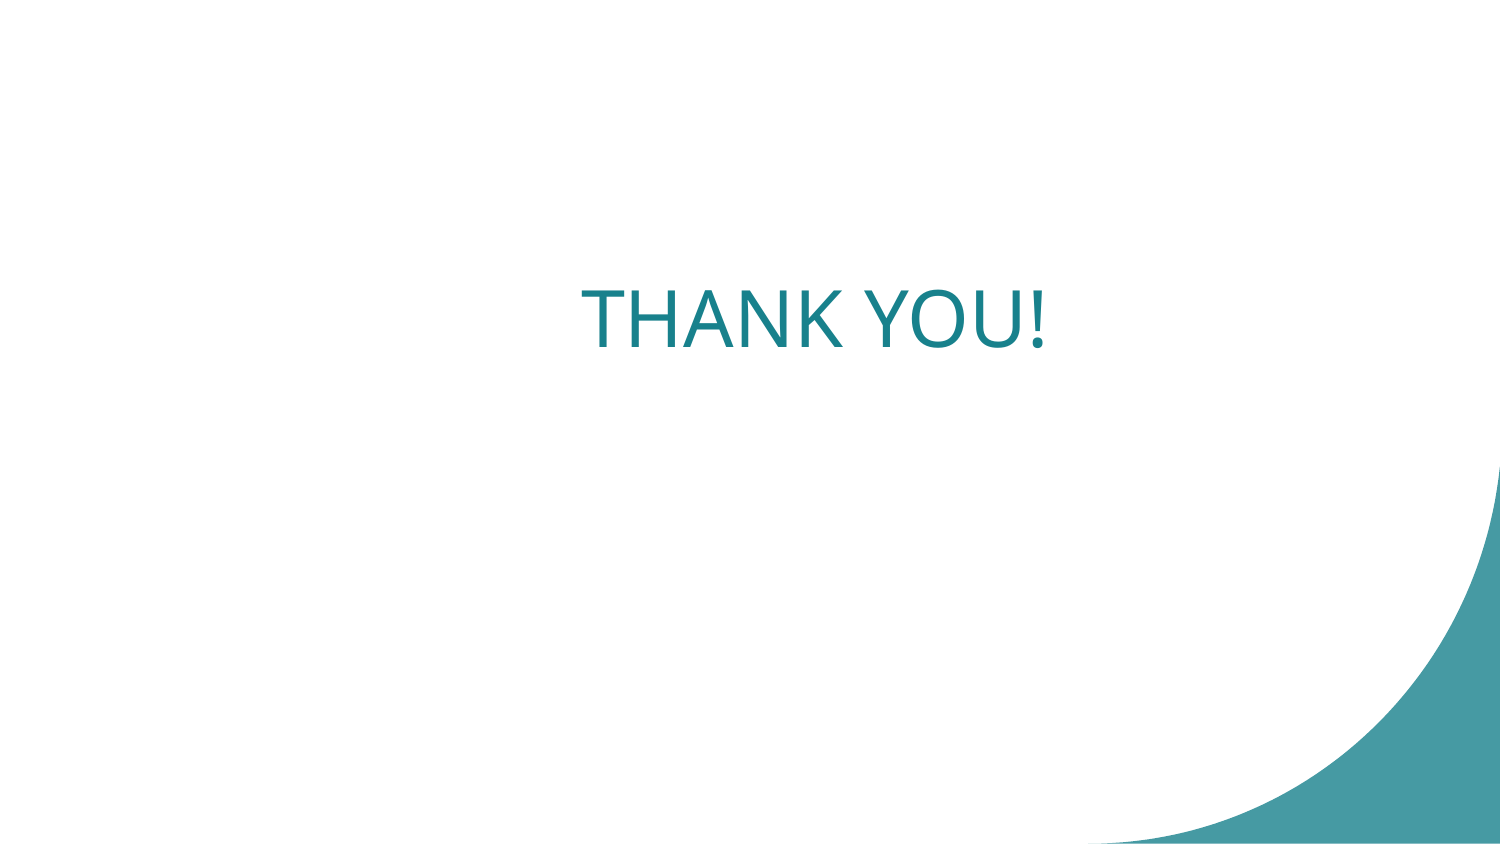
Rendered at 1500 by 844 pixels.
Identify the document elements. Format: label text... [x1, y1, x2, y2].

title THANK YOU! [121, 110, 1166, 364]
